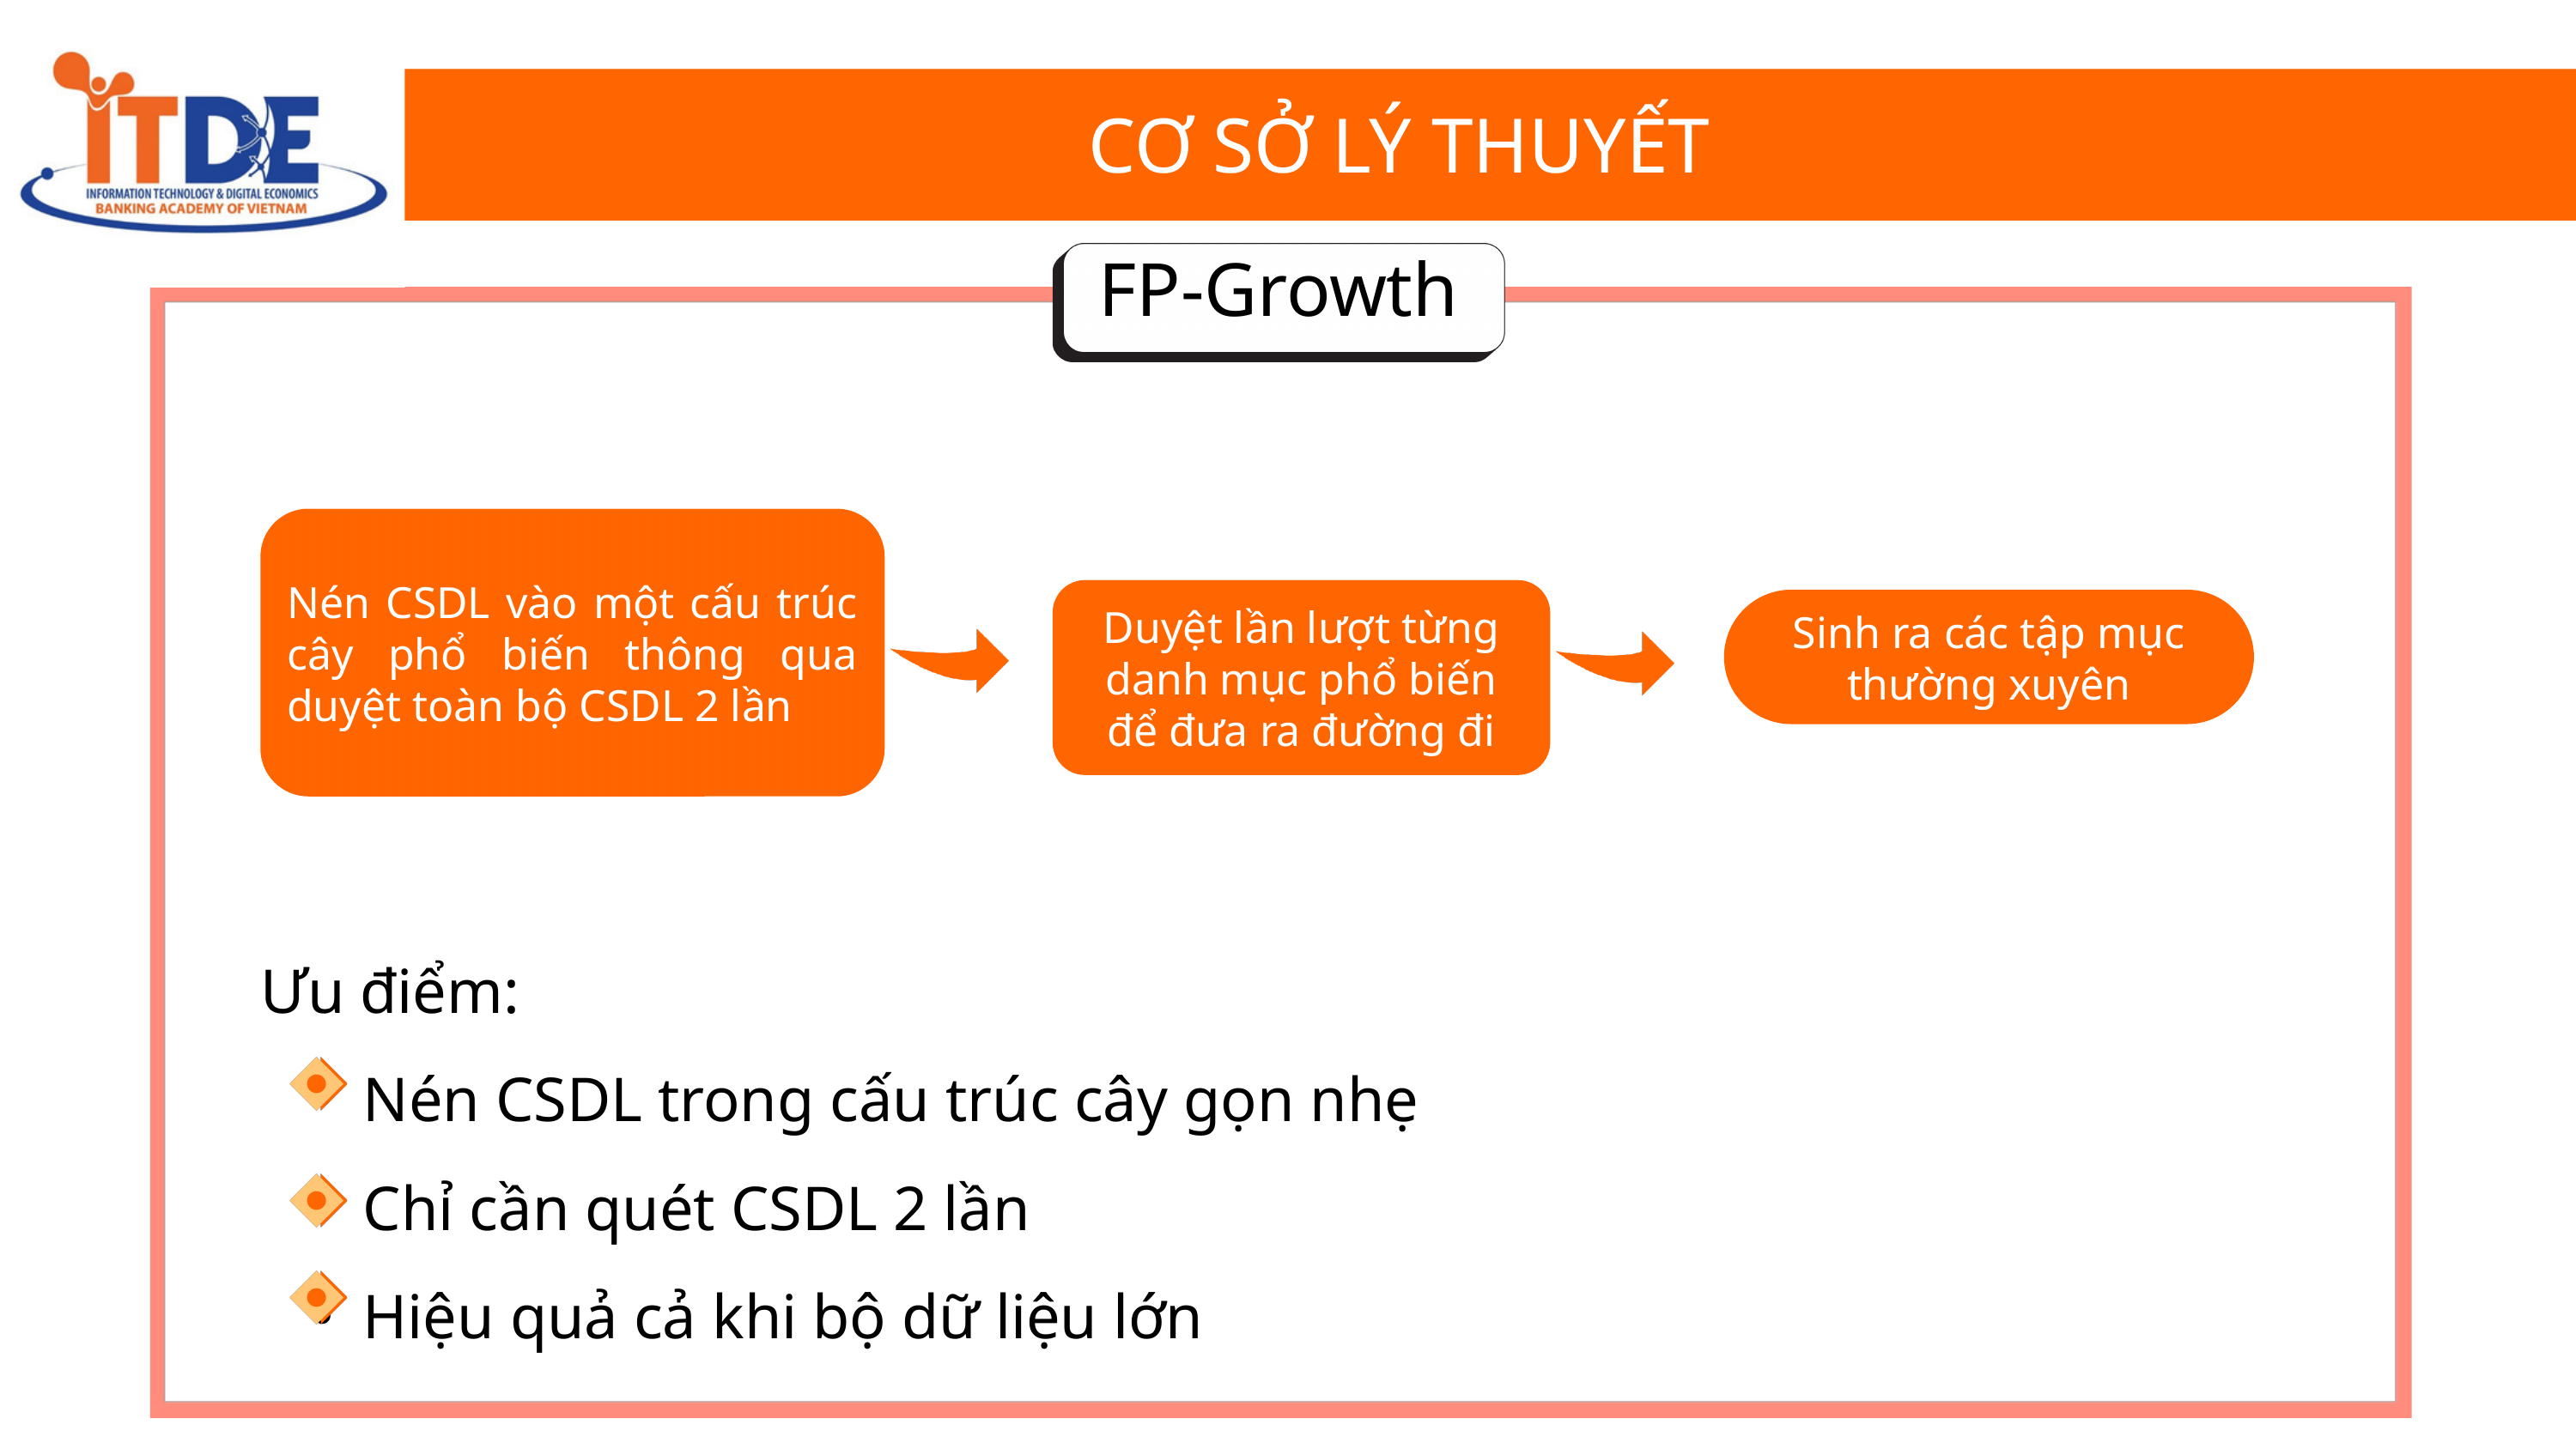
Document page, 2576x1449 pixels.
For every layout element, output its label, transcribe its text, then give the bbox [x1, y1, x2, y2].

text_box [149, 287, 2412, 1418]
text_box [0, 2, 405, 288]
text_box [409, 69, 2576, 221]
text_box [260, 916, 1904, 1343]
text_box CƠ SỞ LÝ THUYẾT [619, 106, 2199, 188]
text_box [260, 508, 2255, 797]
text_box [1052, 243, 1505, 362]
text_box FP-Growth [1071, 243, 1487, 332]
